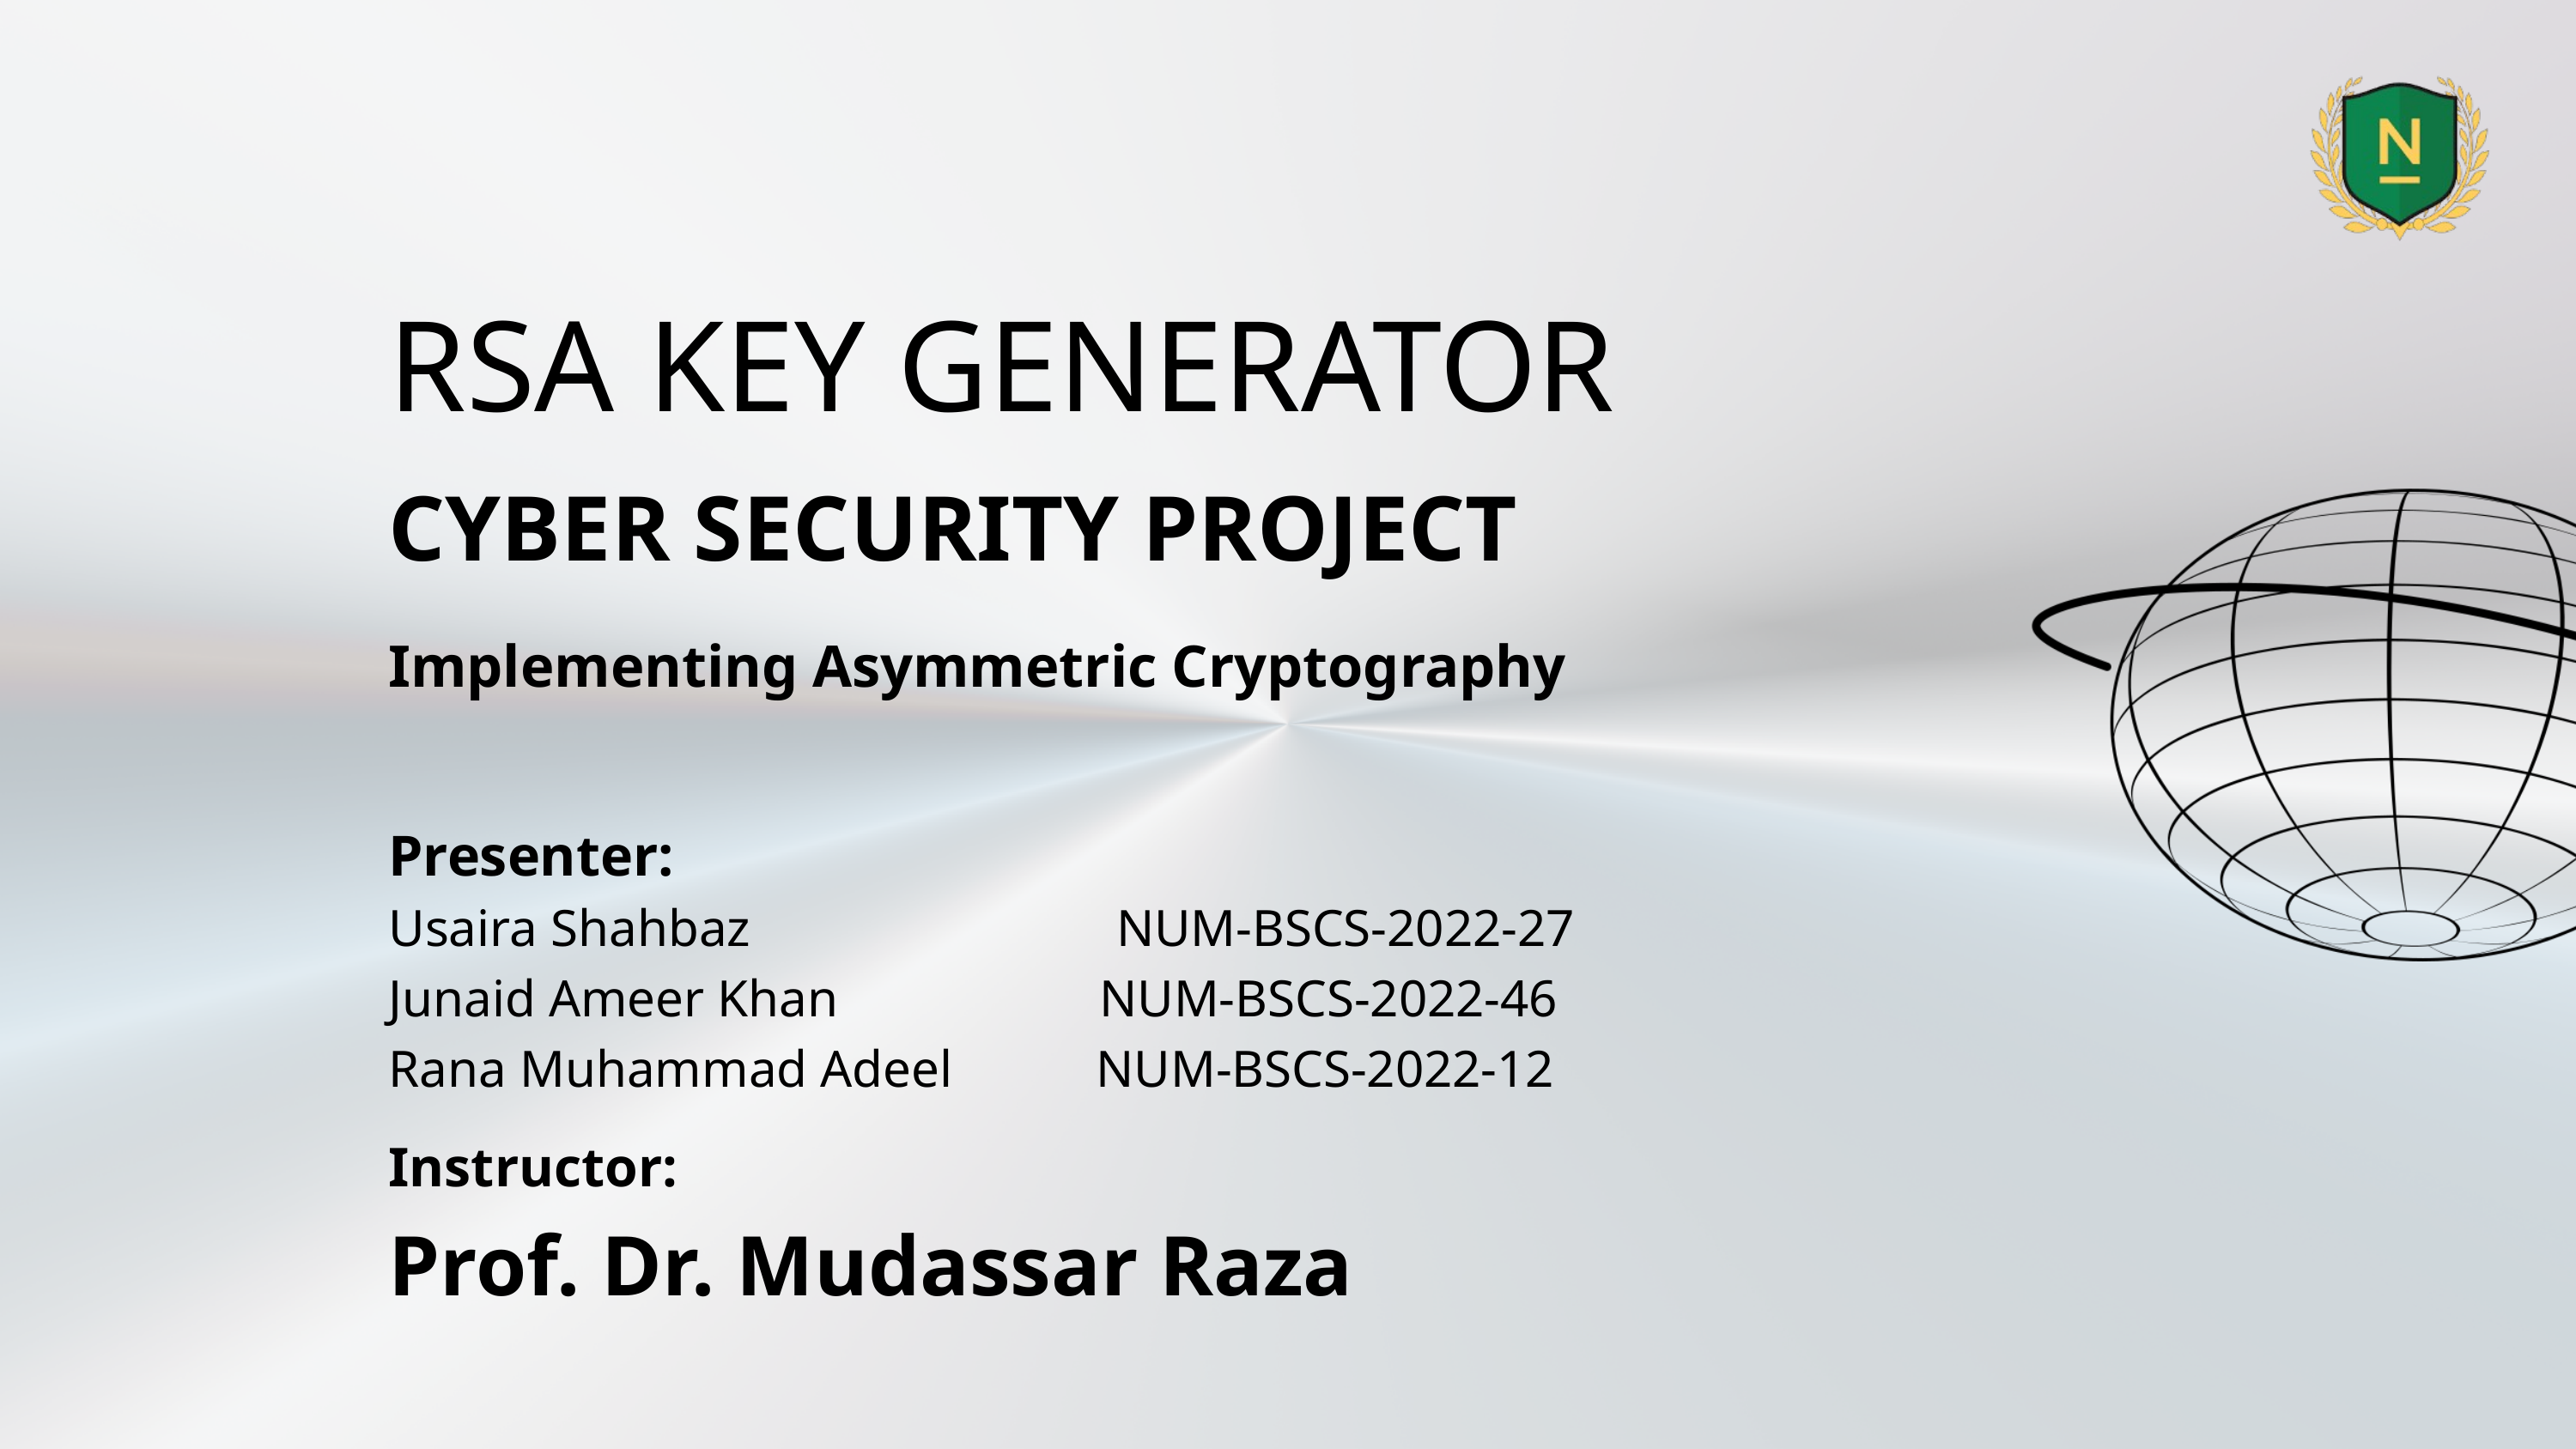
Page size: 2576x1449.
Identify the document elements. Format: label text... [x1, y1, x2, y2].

text_box RSA KEY GENERATOR [388, 261, 2130, 437]
text_box [2305, 68, 2495, 251]
text_box Presenter: Usaira Shahbaz NUM-BSCS-2022-27 Junaid Ameer Khan NUM-BSCS-2022-46 Rana Muhammad Adeel NUM-BSCS-2022-12 Instructor: Prof. Dr. Mudassar Raza [388, 809, 2576, 1313]
text_box CYBER SECURITY PROJECT [388, 453, 1990, 579]
text_box Implementing Asymmetric Cryptography [388, 620, 1677, 700]
text_box [2031, 487, 2576, 809]
text_box [0, 0, 2576, 1449]
